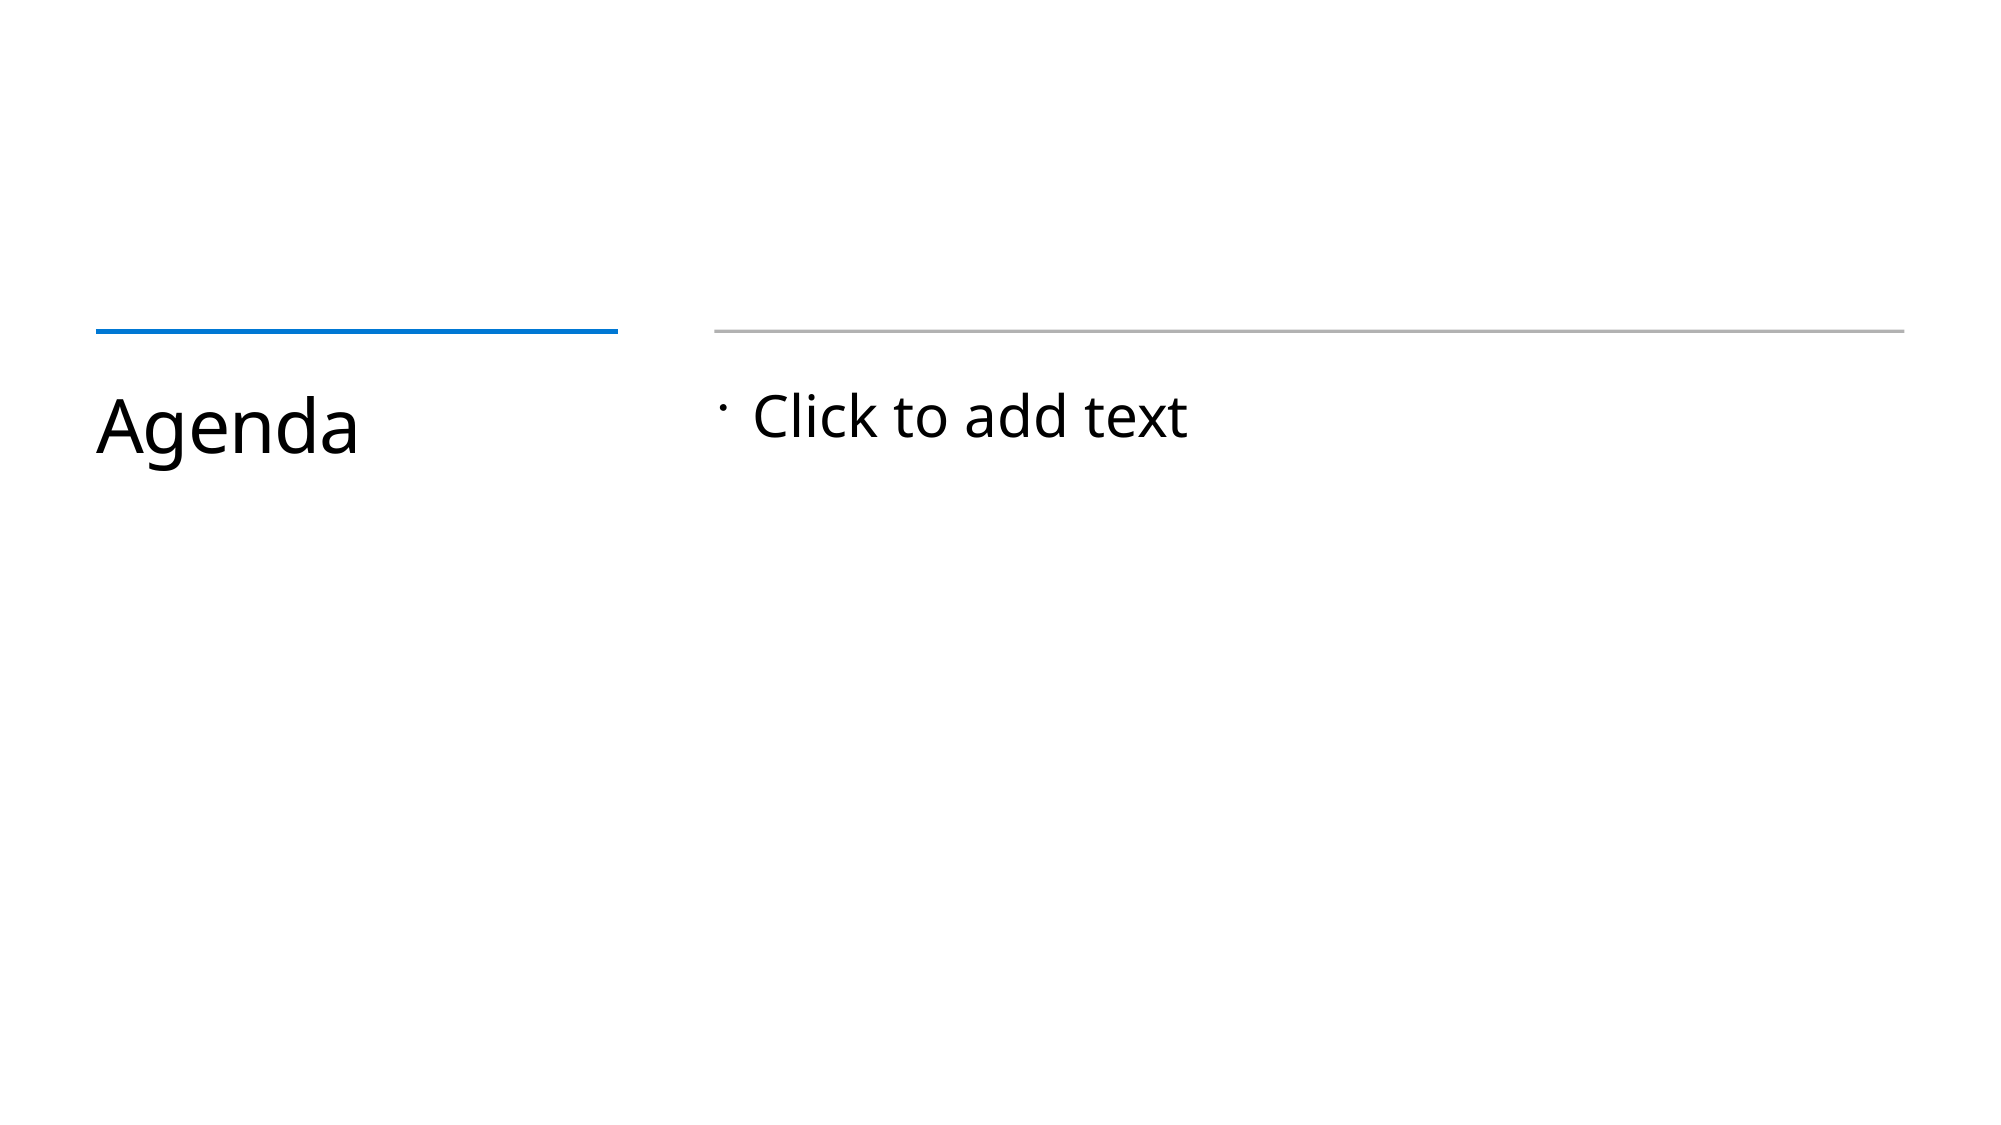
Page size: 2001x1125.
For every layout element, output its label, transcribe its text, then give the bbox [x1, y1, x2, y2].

list Click to add text [714, 378, 1905, 1029]
title Agenda [96, 378, 618, 1029]
